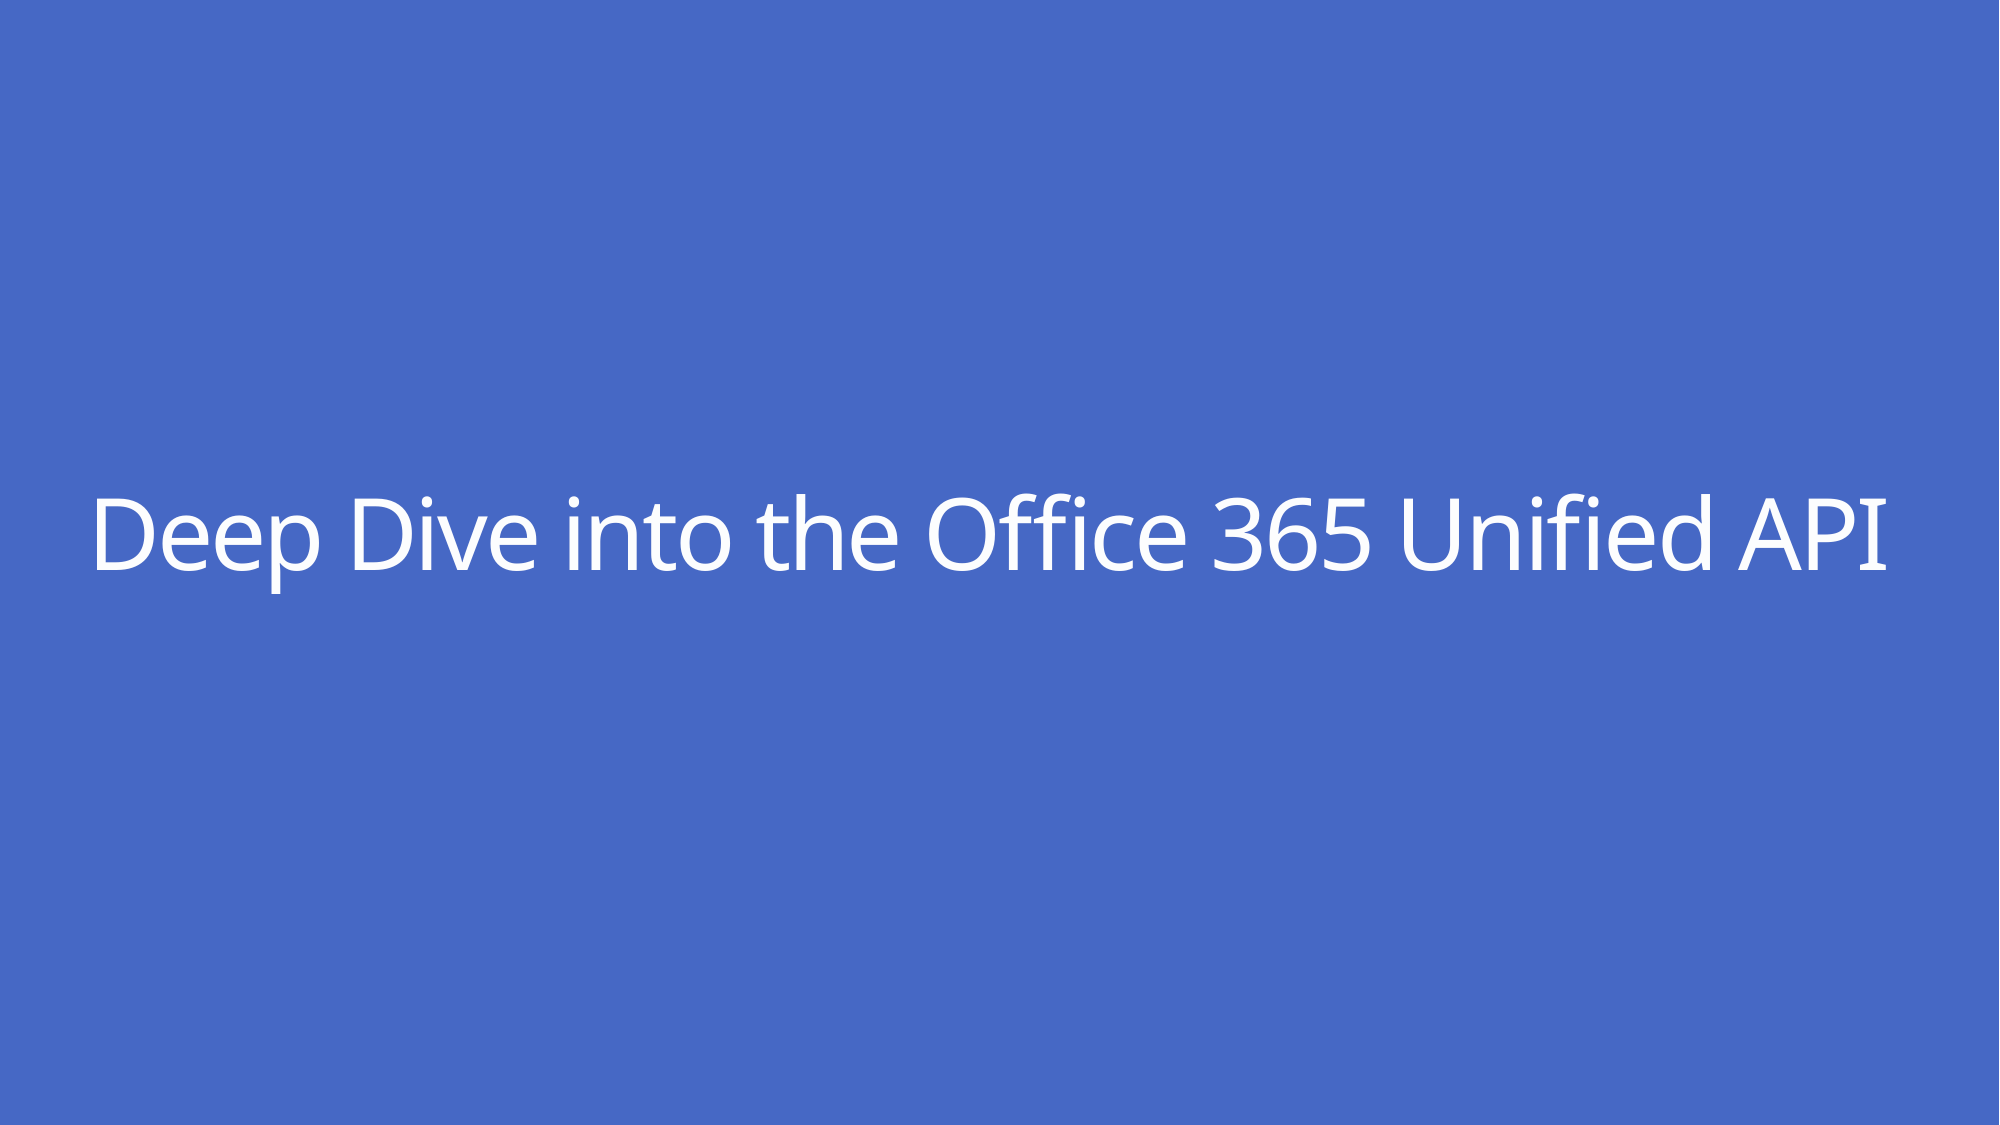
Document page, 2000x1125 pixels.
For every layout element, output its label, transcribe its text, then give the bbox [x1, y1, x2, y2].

title Deep Dive into the Office 365 Unified API [87, 379, 1912, 697]
